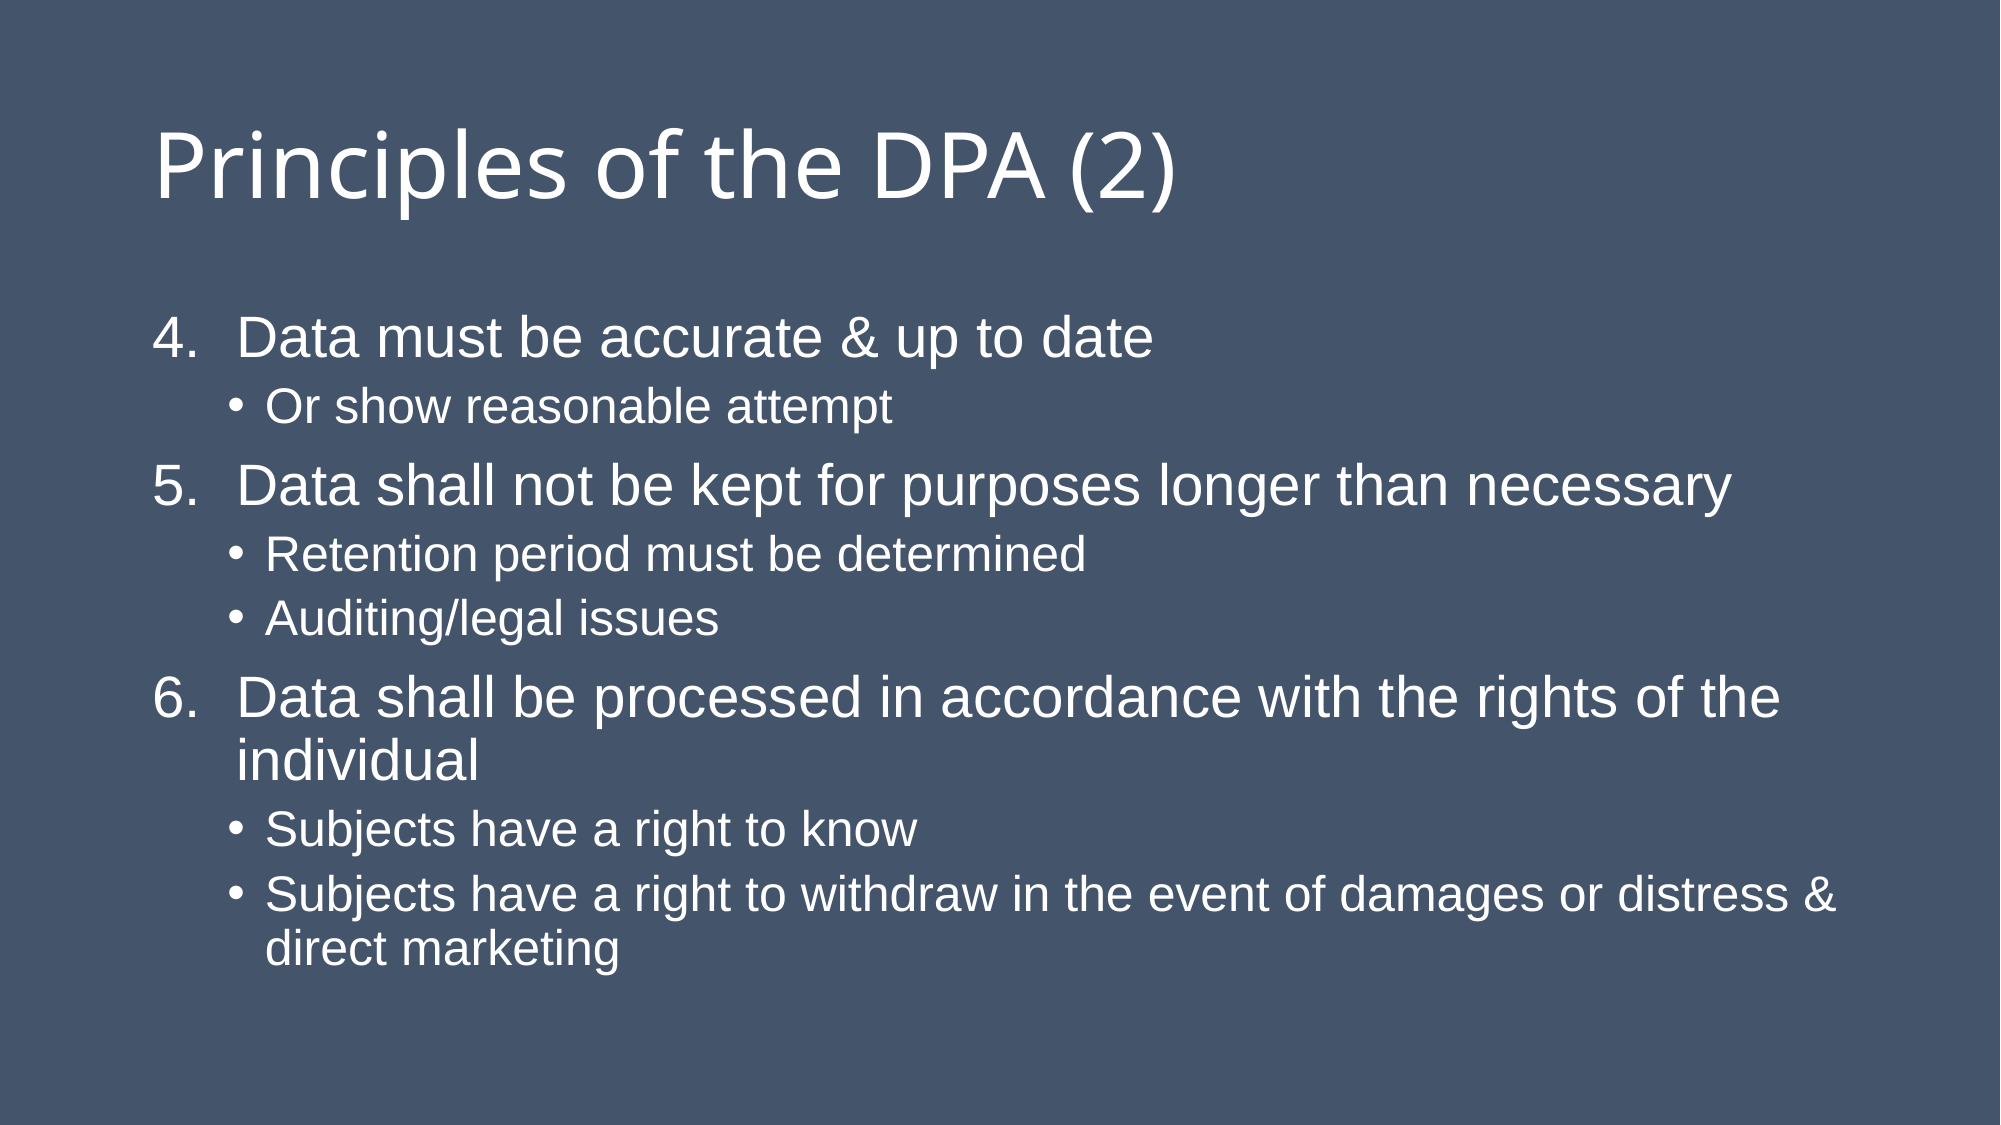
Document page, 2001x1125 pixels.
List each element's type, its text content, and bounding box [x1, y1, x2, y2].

list Data must be accurate & up to date Or show reasonable attempt Data shall not be kept for purposes longer than necessary Retention period must be determined Auditing/legal issues Data shall be processed in accordance with the rights of the individual Subjects have a right to know Subjects have a right to withdraw in the event of damages or distress & direct marketing [137, 299, 1863, 1014]
title Principles of the DPA (2) [137, 59, 1863, 278]
